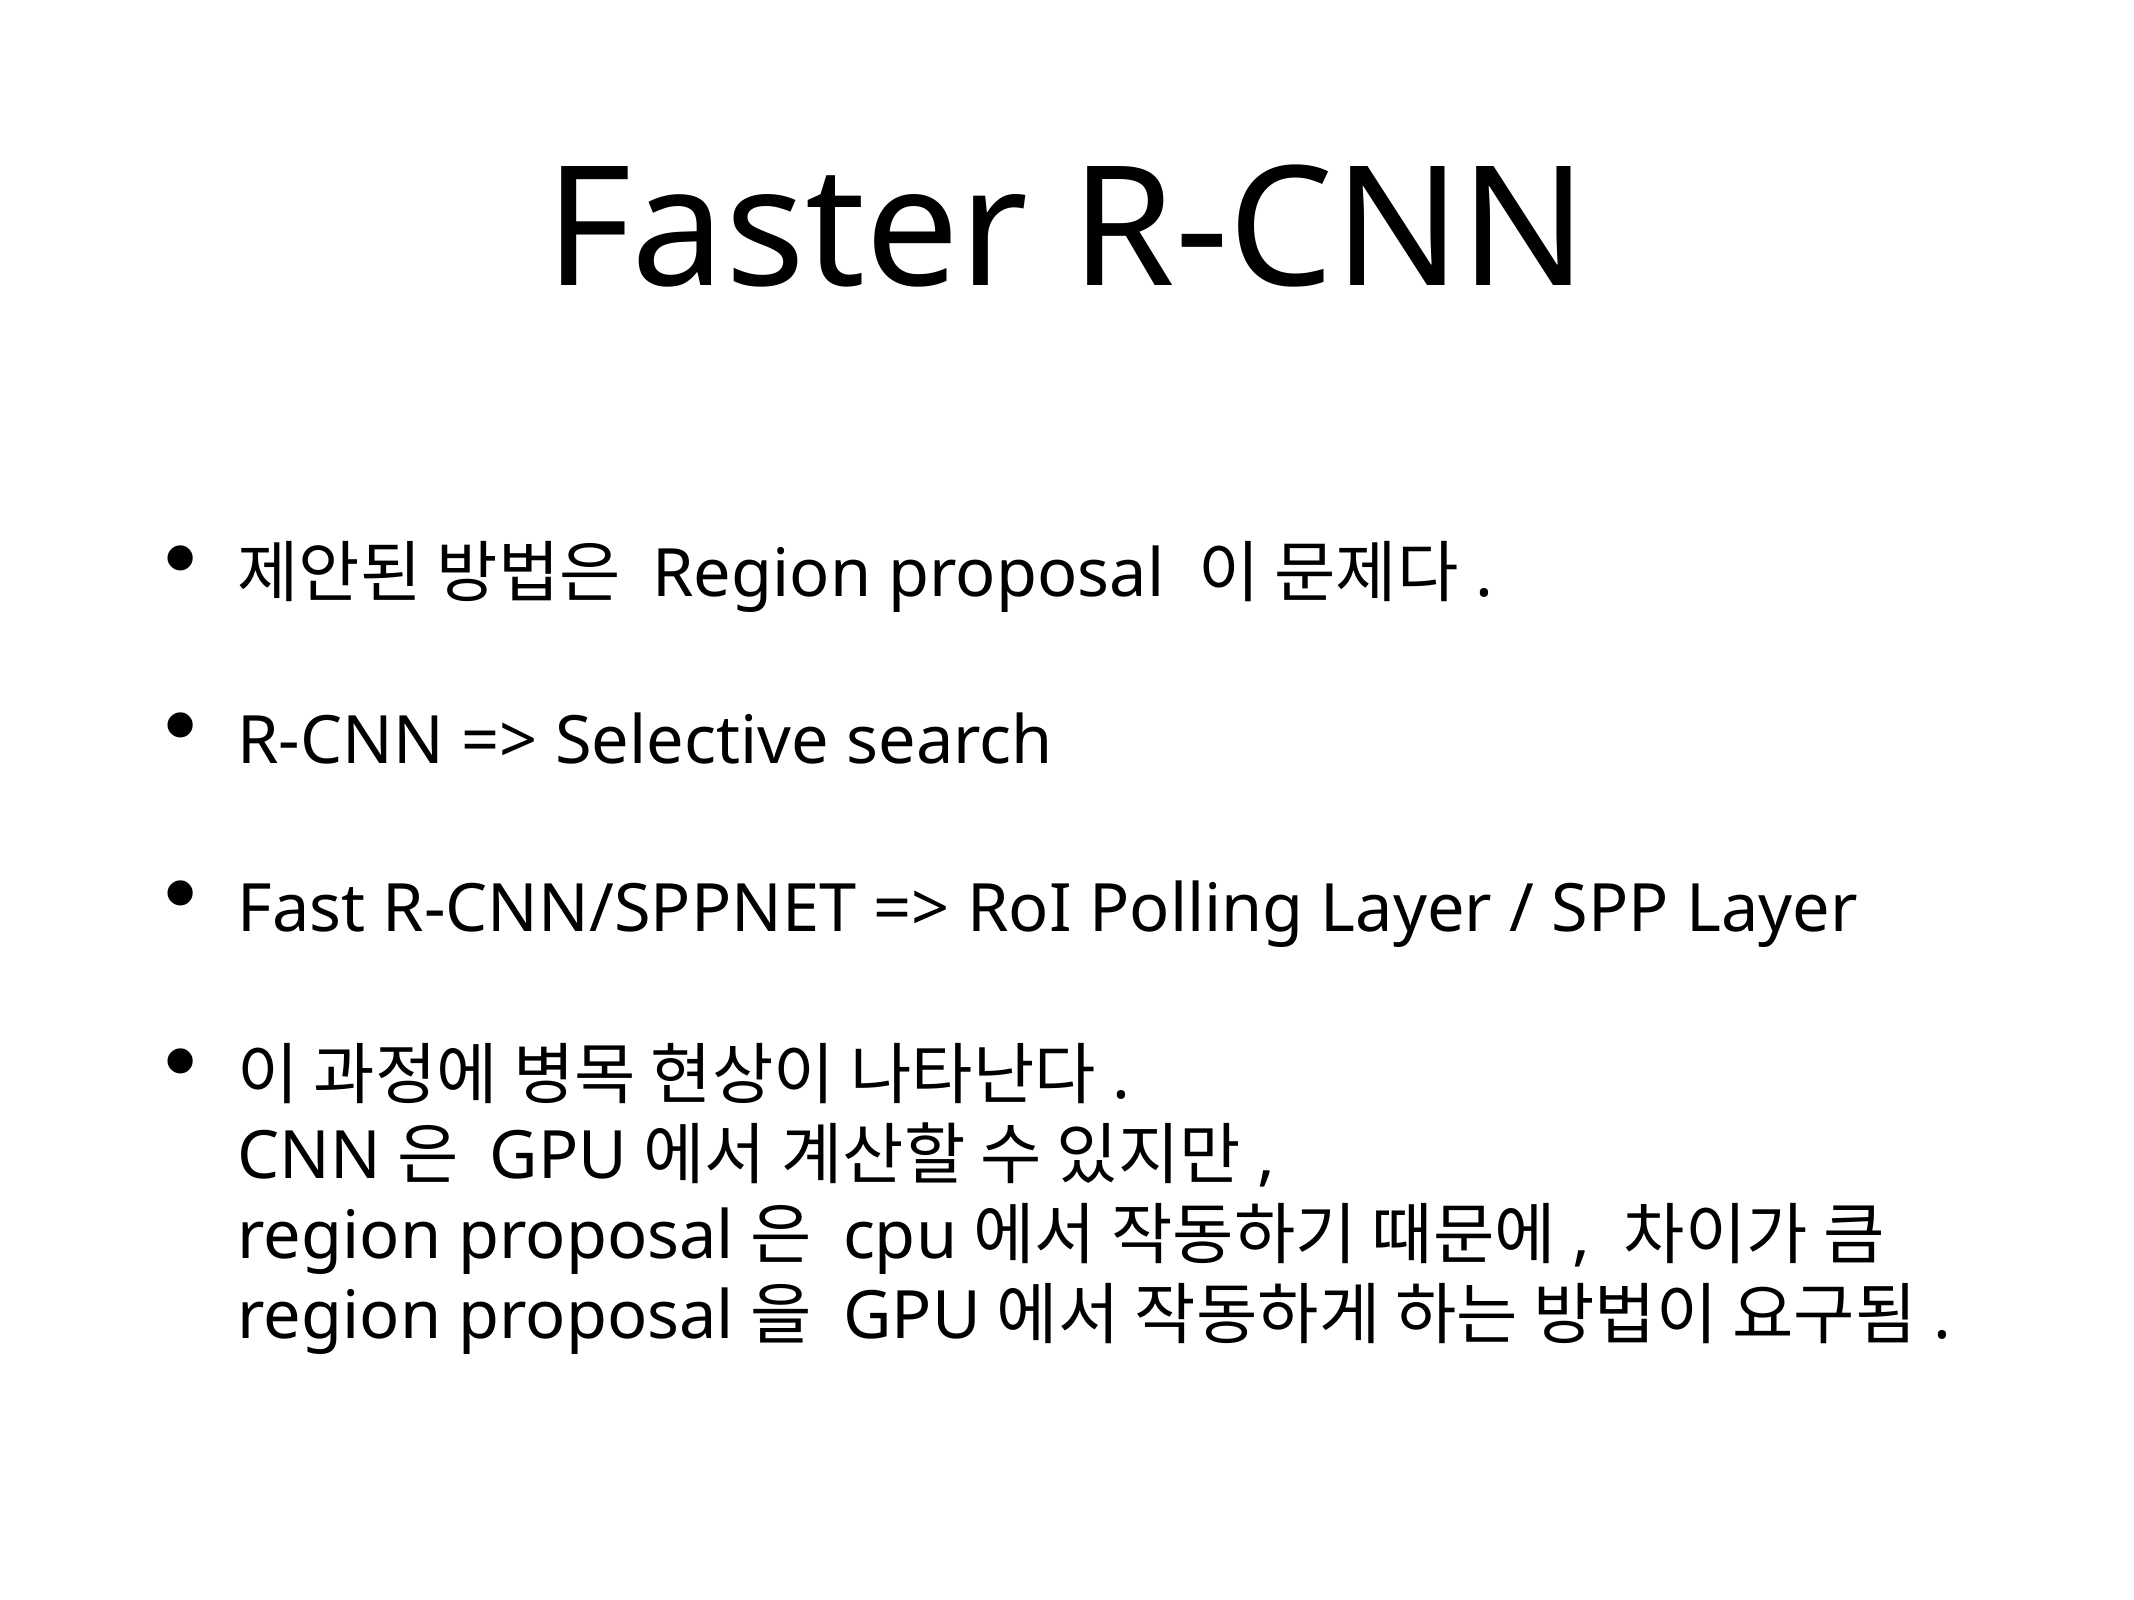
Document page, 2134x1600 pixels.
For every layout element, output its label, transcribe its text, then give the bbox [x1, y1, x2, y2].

title Faster R-CNN [155, 41, 1978, 397]
list 제안된 방법은 Region proposal 이 문제다. R-CNN => Selective search Fast R-CNN/SPPNET => RoI Polling Layer / SPP Layer 이 과정에 병목 현상이 나타난다. CNN은 GPU에서 계산할 수 있지만, region proposal은 cpu에서 작동하기 때문에, 차이가 큼 region proposal을 GPU에서 작동하게 하는 방법이 요구됨. [155, 424, 1978, 1457]
